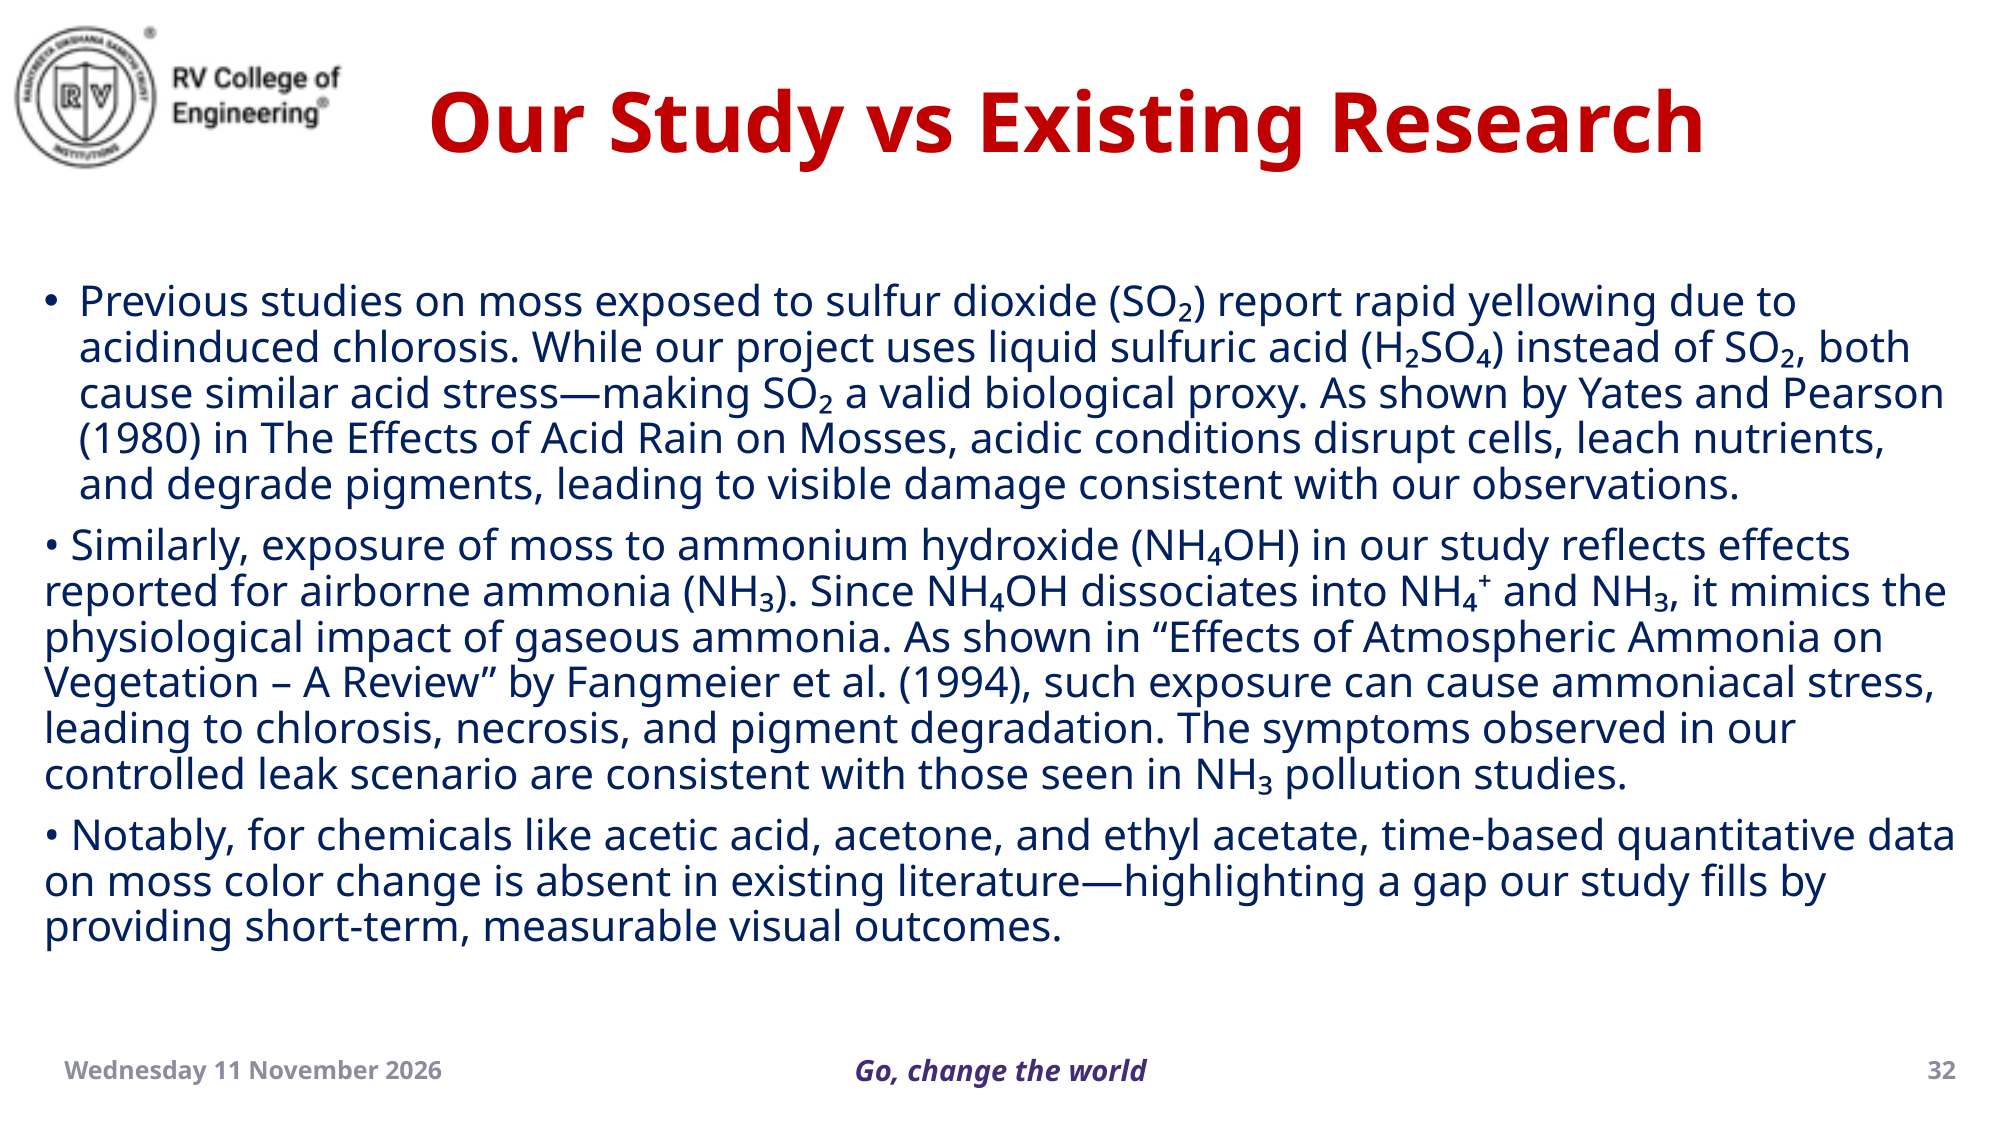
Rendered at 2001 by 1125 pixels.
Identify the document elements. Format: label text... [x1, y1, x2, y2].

picture [0, 12, 363, 177]
list Previous studies on moss exposed to sulfur dioxide (SO₂) report rapid yellowing due to acidinduced chlorosis. While our project uses liquid sulfuric acid (H₂SO₄) instead of SO₂, both cause similar acid stress—making SO₂ a valid biological proxy. As shown by Yates and Pearson (1980) in The Effects of Acid Rain on Mosses, acidic conditions disrupt cells, leach nutrients, and degrade pigments, leading to visible damage consistent with our observations. • Similarly, exposure of moss to ammonium hydroxide (NH₄OH) in our study reflects effects reported for airborne ammonia (NH₃). Since NH₄OH dissociates into NH₄⁺ and NH₃, it mimics the physiological impact of gaseous ammonia. As shown in “Effects of Atmospheric Ammonia on Vegetation – A Review” by Fangmeier et al. (1994), such exposure can cause ammoniacal stress, leading to chlorosis, necrosis, and pigment degradation. The symptoms observed in our controlled leak scenario are consistent with those seen in NH₃ pollution studies. • Notably, for chemicals like acetic acid, acetone, and ethyl acetate, time-based quantitative data on moss color change is absent in existing literature—highlighting a gap our study fills by providing short-term, measurable visual outcomes. [28, 206, 1972, 1014]
text_box Our Study vs Existing Research [412, 61, 1905, 177]
slide_number 32 [1521, 1041, 1972, 1102]
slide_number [28, 1041, 479, 1102]
